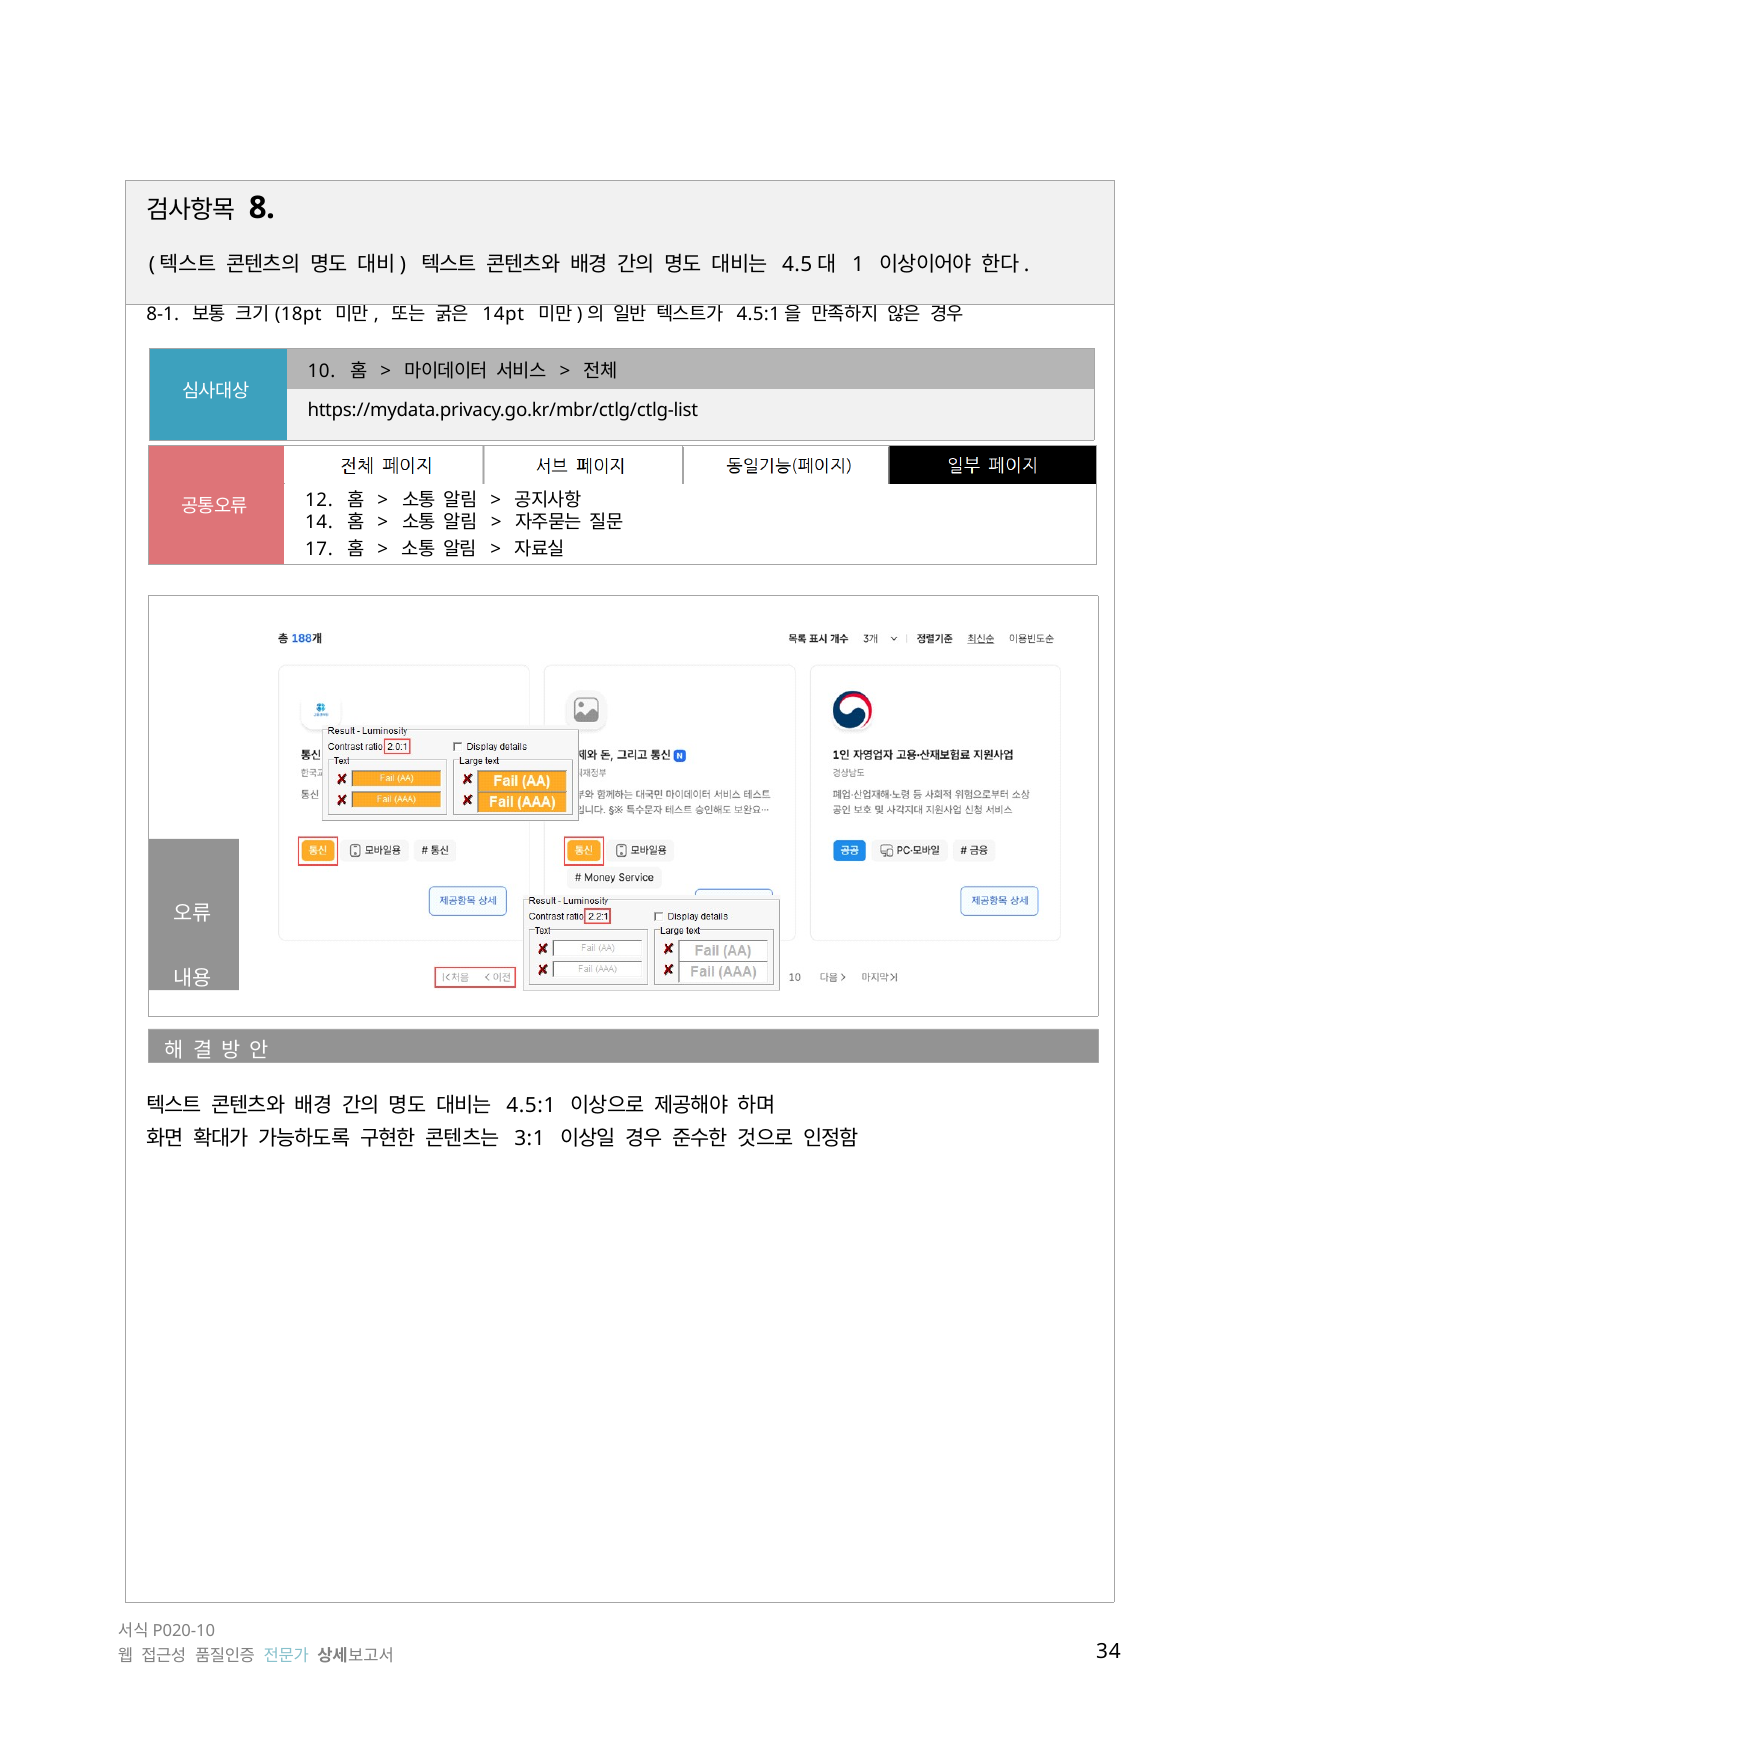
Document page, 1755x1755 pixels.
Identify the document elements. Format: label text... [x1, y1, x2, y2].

table_header 심사대상 [150, 349, 287, 440]
text_box 텍스트 콘텐츠와 배경 간의 명도 대비는 4.5:1 이상으로 제공해야 하며 화면 확대가 가능하도록 구현한 콘텐츠는 3:1 이상일 경우 준수한 것으로 인정함 [144, 1081, 891, 1150]
text_box 검사항목 8. (텍스트 콘텐츠의 명도 대비) 텍스트 콘텐츠와 배경 간의 명도 대비는 4.5대 1 이상이어야 한다. 8-1. 보통 크기(18pt 미만, 또는 굵은 14pt 미만)의 일반 텍스트가 4.5:1을 만족하지 않은 경우 [144, 185, 1038, 303]
text_box 검사항목 8. (텍스트 콘텐츠의 명도 대비) 텍스트 콘텐츠와 배경 간의 명도 대비는 4.5대 1 이상이어야 한다. 8-1. 보통 크기(18pt 미만, 또는 굵은 14pt 미만)의 일반 텍스트가 4.5:1을 만족하지 않은 경우 [144, 304, 1038, 324]
text_box 해 결 방 안 [148, 1028, 1099, 1062]
table_cell https://mydata.privacy.go.kr/mbr/ctlg/ctlg-list [287, 389, 1094, 440]
picture [284, 445, 1097, 484]
table_header 10. 홈 > 마이데이터 서비스 > 전체 [287, 349, 1094, 389]
table_header 공통오류 [149, 446, 284, 564]
picture [278, 632, 1062, 991]
slide_number 34 [1089, 1637, 1128, 1755]
text_box 오류 내용 [149, 838, 239, 991]
table_cell 12. 홈 > 소통 알림 > 공지사항 14. 홈 > 소통 알림 > 자주묻는 질문 17. 홈 > 소통 알림 > 자료실 [284, 491, 1096, 564]
footer 서식P020-10 웹 접근성 품질인증 전문가 상세보고서 [115, 1618, 404, 1755]
